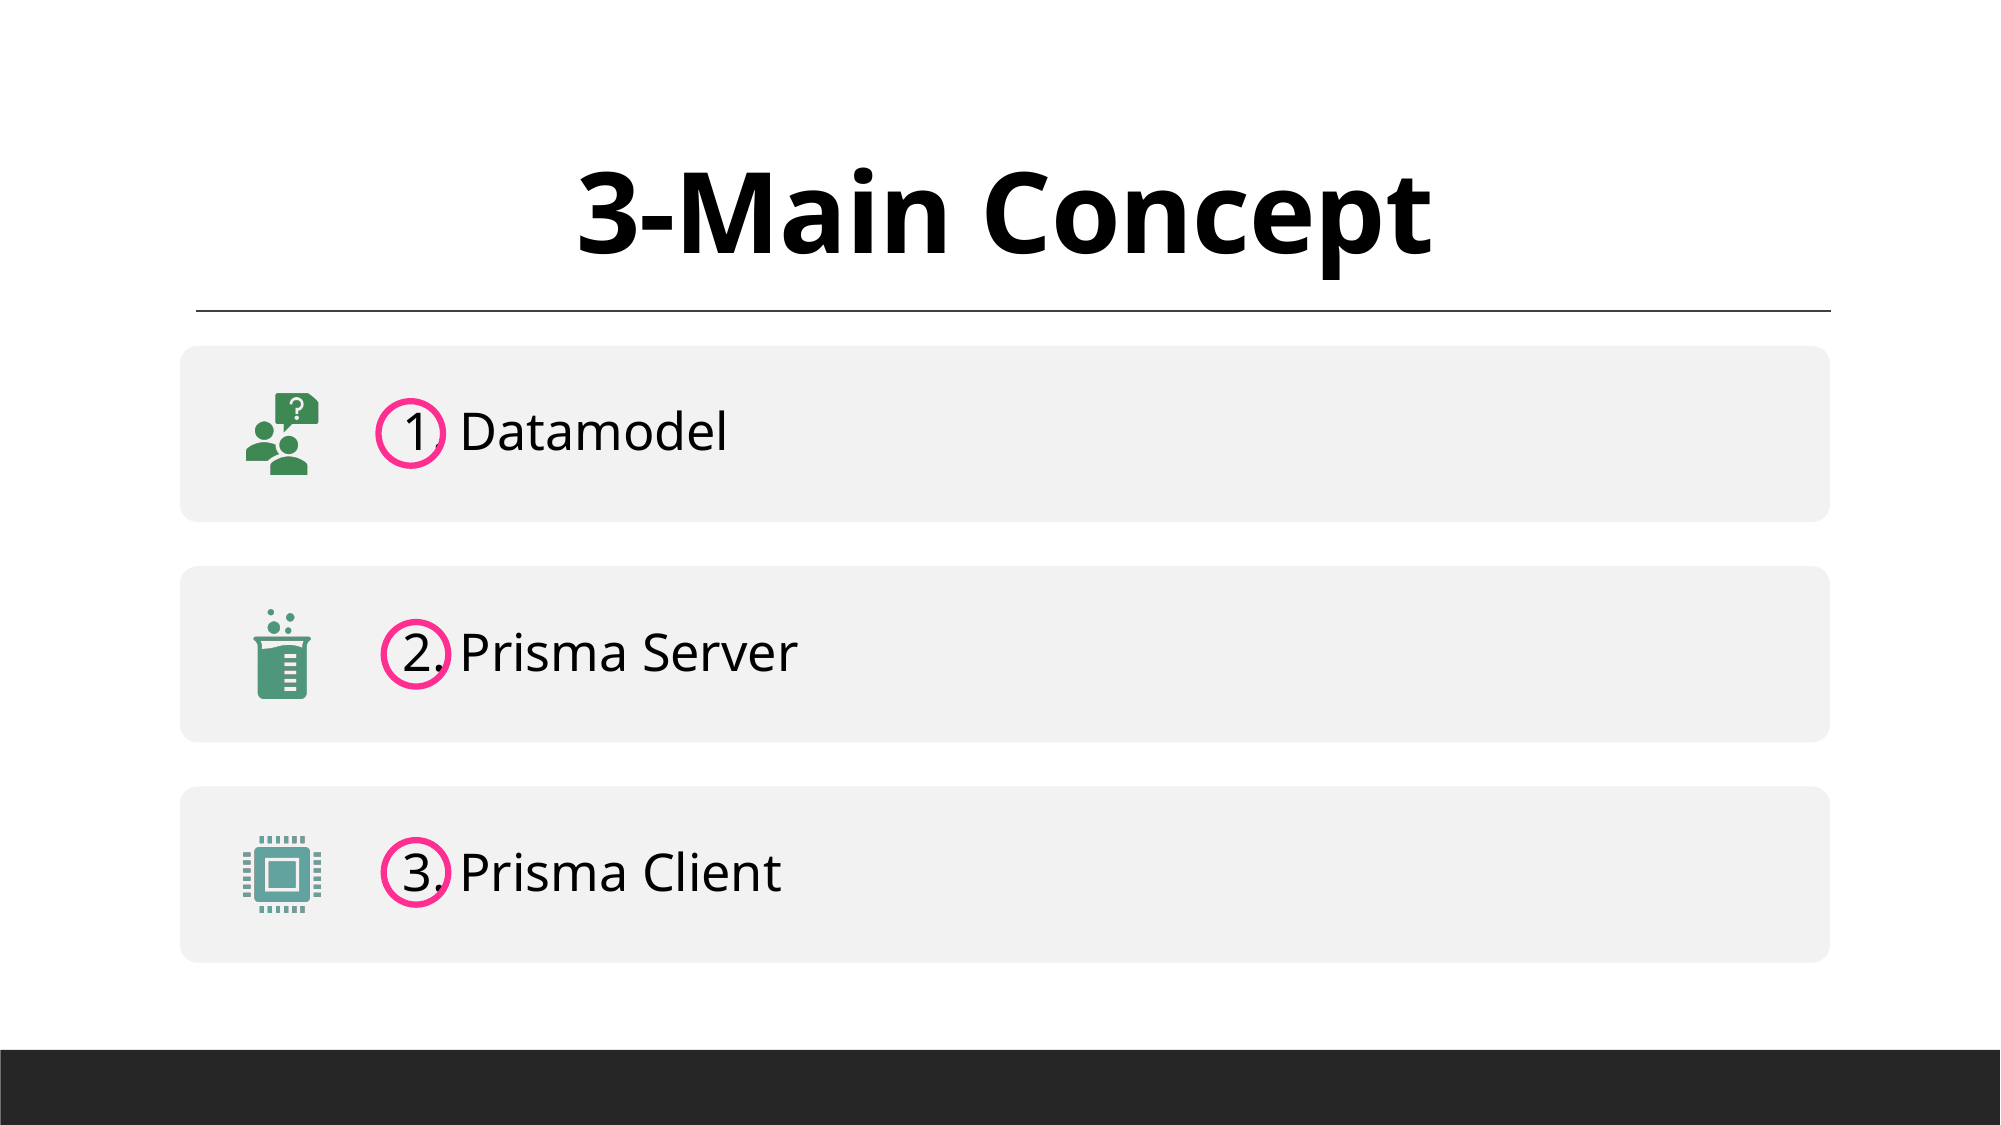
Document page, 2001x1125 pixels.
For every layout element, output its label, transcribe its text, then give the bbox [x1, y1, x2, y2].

title 3-Main Concept [180, 47, 1830, 285]
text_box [179, 345, 1831, 964]
